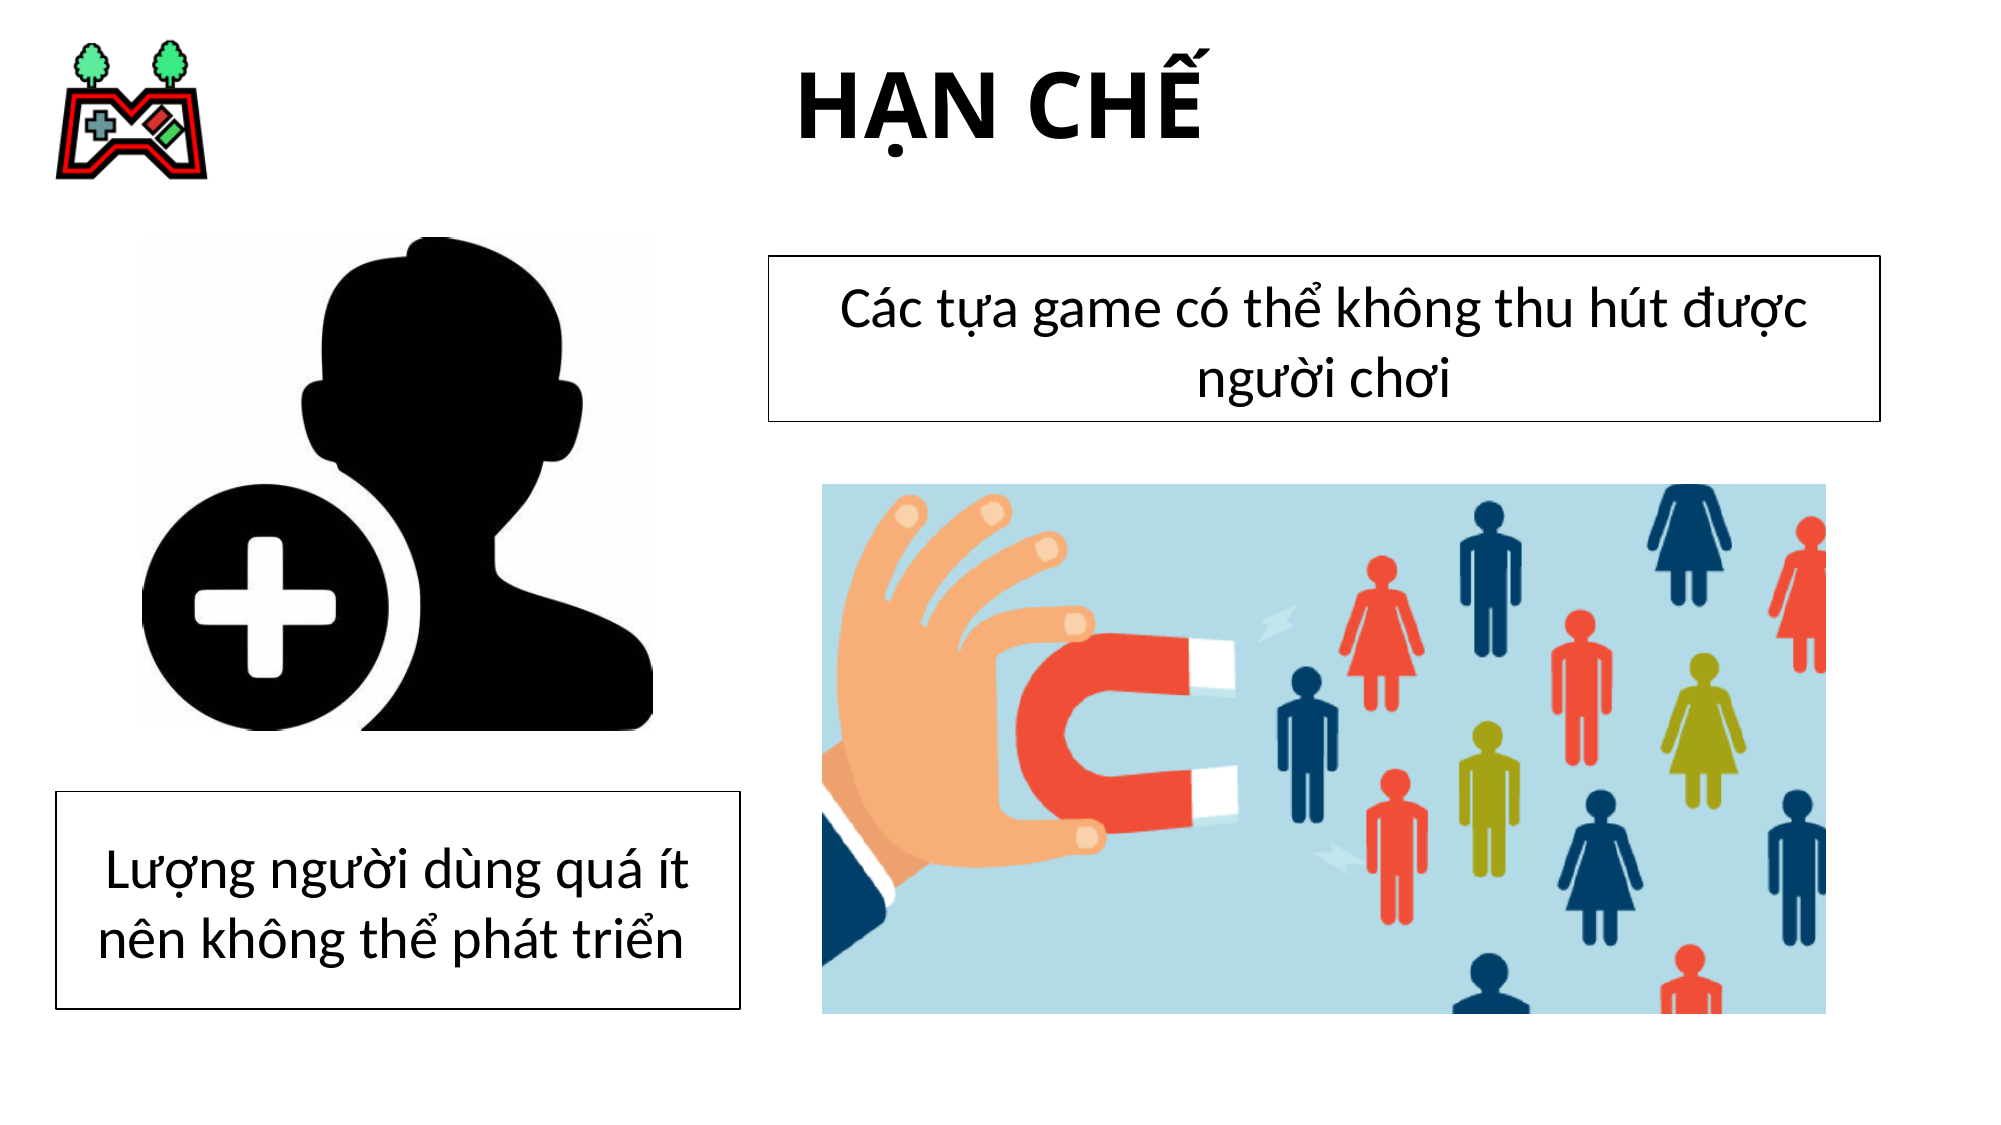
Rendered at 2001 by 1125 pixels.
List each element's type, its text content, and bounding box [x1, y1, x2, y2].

picture [822, 484, 1826, 1014]
text_box Lượng người dùng quá ít nên không thể phát triển [55, 791, 740, 1009]
text_box Các tựa game có thể không thu hút được người chơi [768, 256, 1881, 422]
picture [142, 237, 653, 731]
picture [0, 2, 229, 231]
title HẠN CHẾ [0, 0, 2000, 218]
